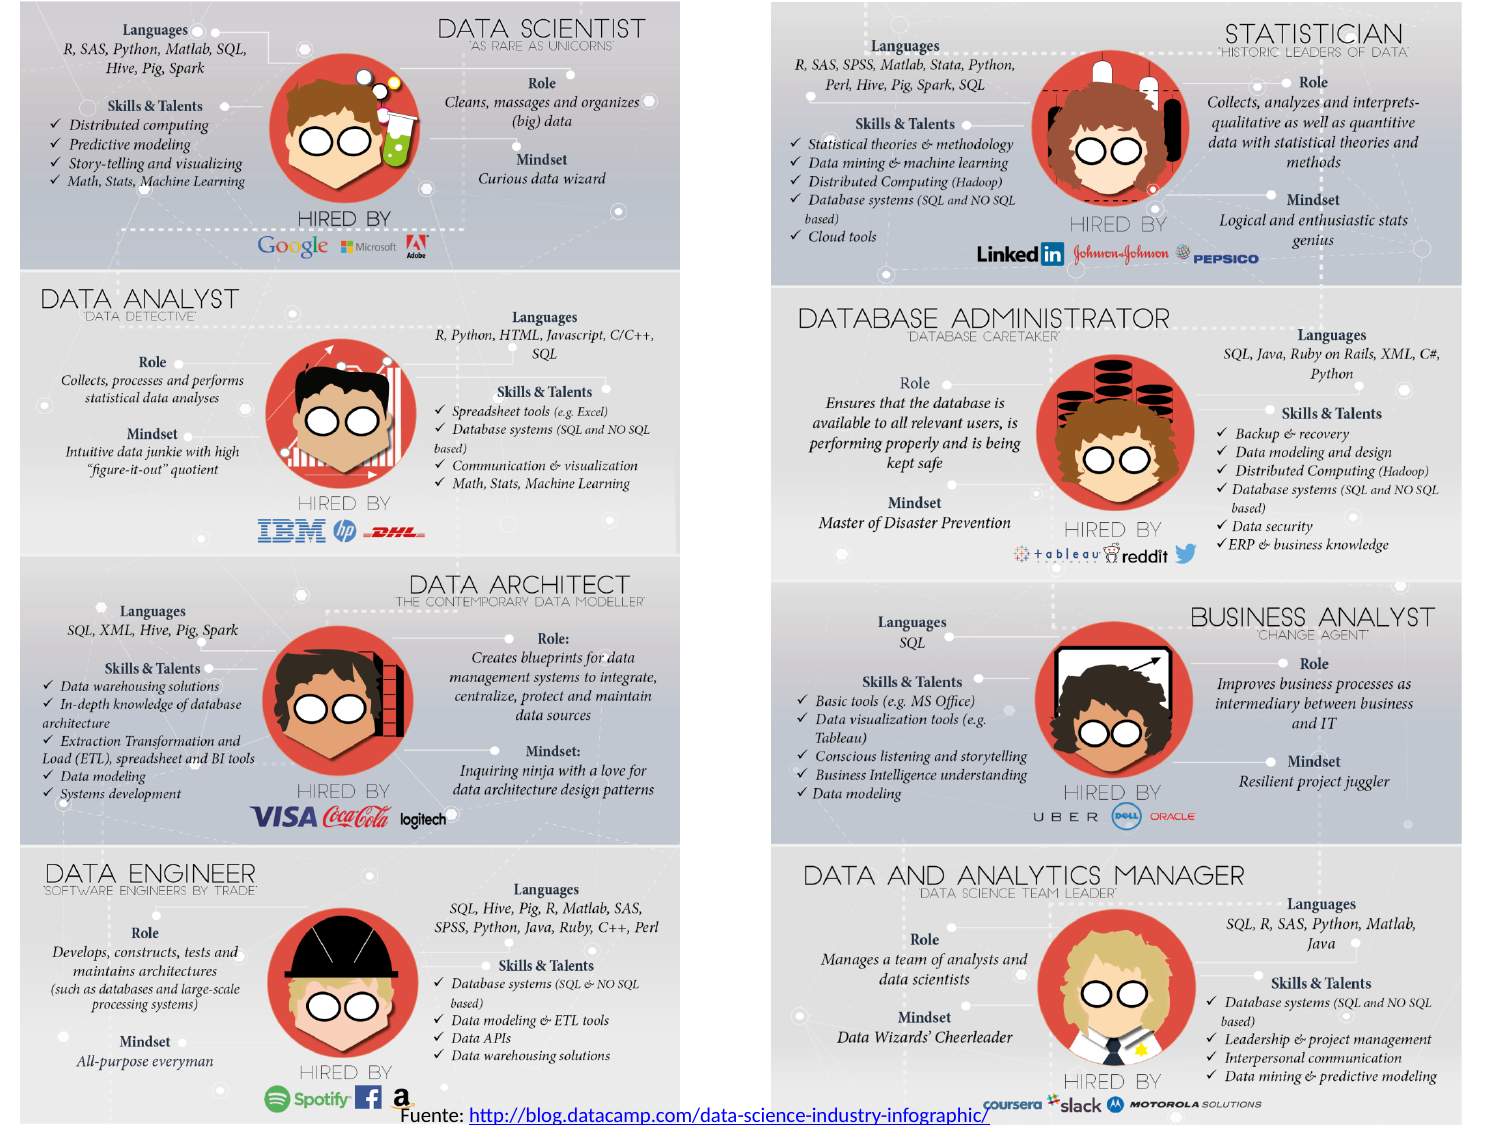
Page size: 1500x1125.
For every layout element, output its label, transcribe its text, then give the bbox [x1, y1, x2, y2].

picture [771, 2, 1462, 1125]
picture [20, 1, 680, 1124]
text_box Fuente: http://blog.datacamp.com/data-science-industry-infographic/ [683, 1093, 766, 1125]
